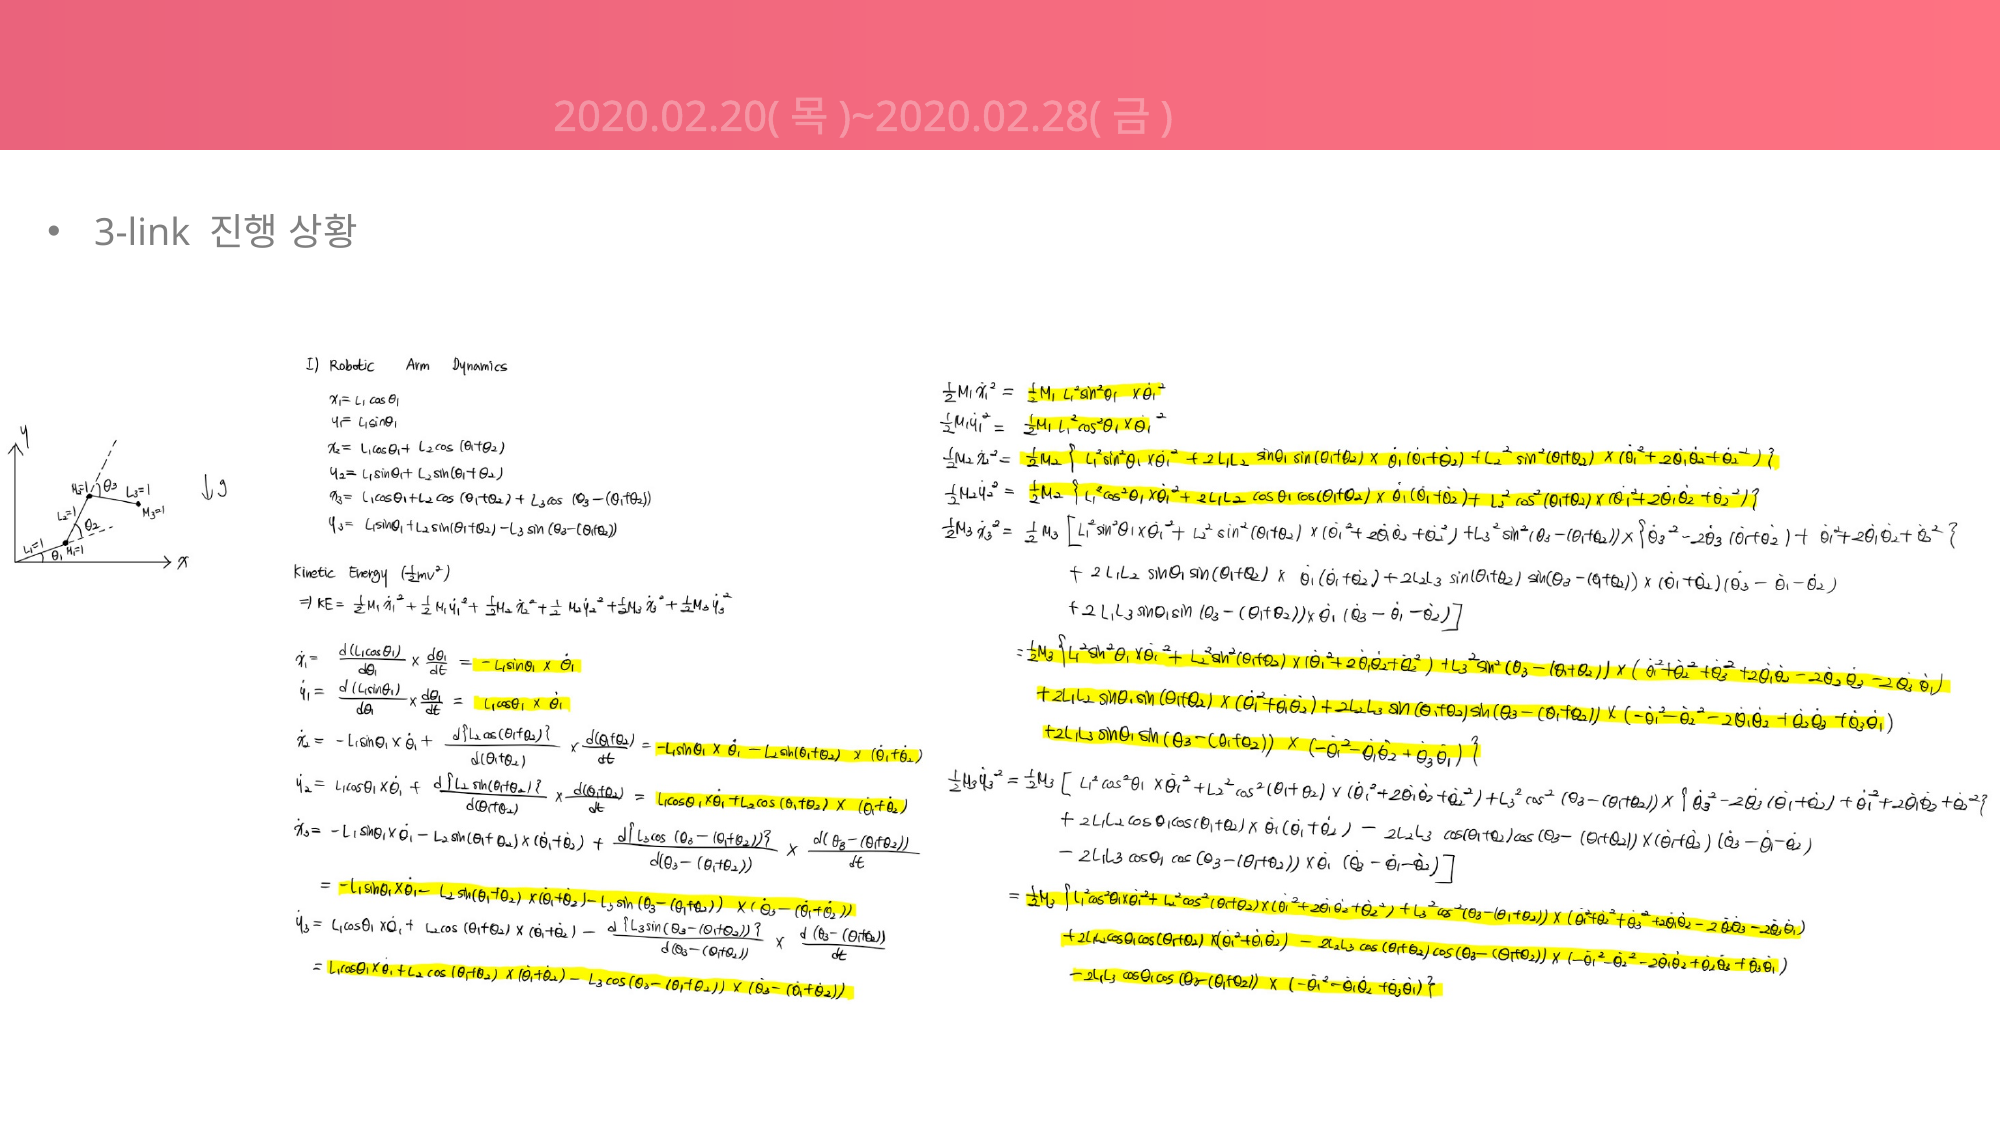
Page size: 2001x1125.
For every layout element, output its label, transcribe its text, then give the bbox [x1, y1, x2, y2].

text_box 2020.02.20(목)~2020.02.28(금) [538, 71, 1462, 147]
text_box [0, 0, 2000, 151]
text_box 3-link 진행 상황 [32, 191, 1968, 261]
picture [0, 324, 2000, 1023]
